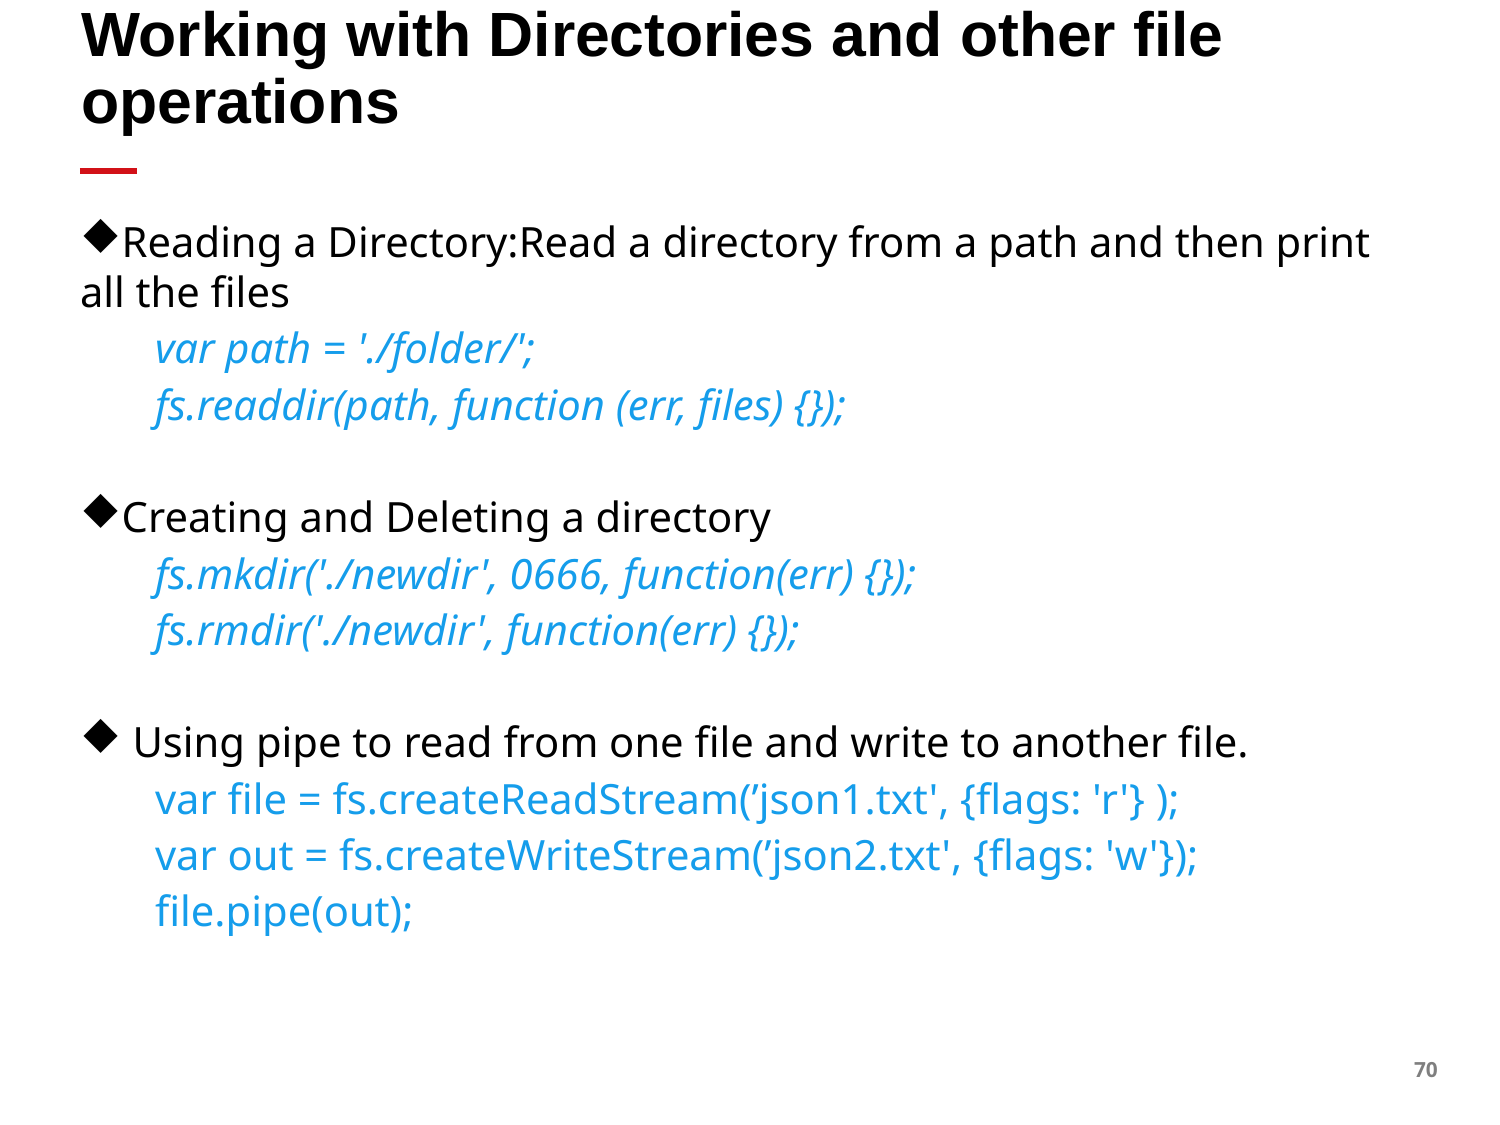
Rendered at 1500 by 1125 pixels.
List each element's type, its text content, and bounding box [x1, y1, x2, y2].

list Reading a Directory:Read a directory from a path and then print all the files var path = './folder/'; fs.readdir(path, function (err, files) {}); Creating and Deleting a directory fs.mkdir('./newdir', 0666, function(err) {}); fs.rmdir('./newdir', function(err) {}); Using pipe to read from one file and write to another file. var file = fs.createReadStream(’json1.txt', {flags: 'r'} ); var out = fs.createWriteStream(’json2.txt', {flags: 'w'}); file.pipe(out); [79, 216, 1420, 1042]
title Working with Directories and other file operations [81, 68, 1421, 138]
